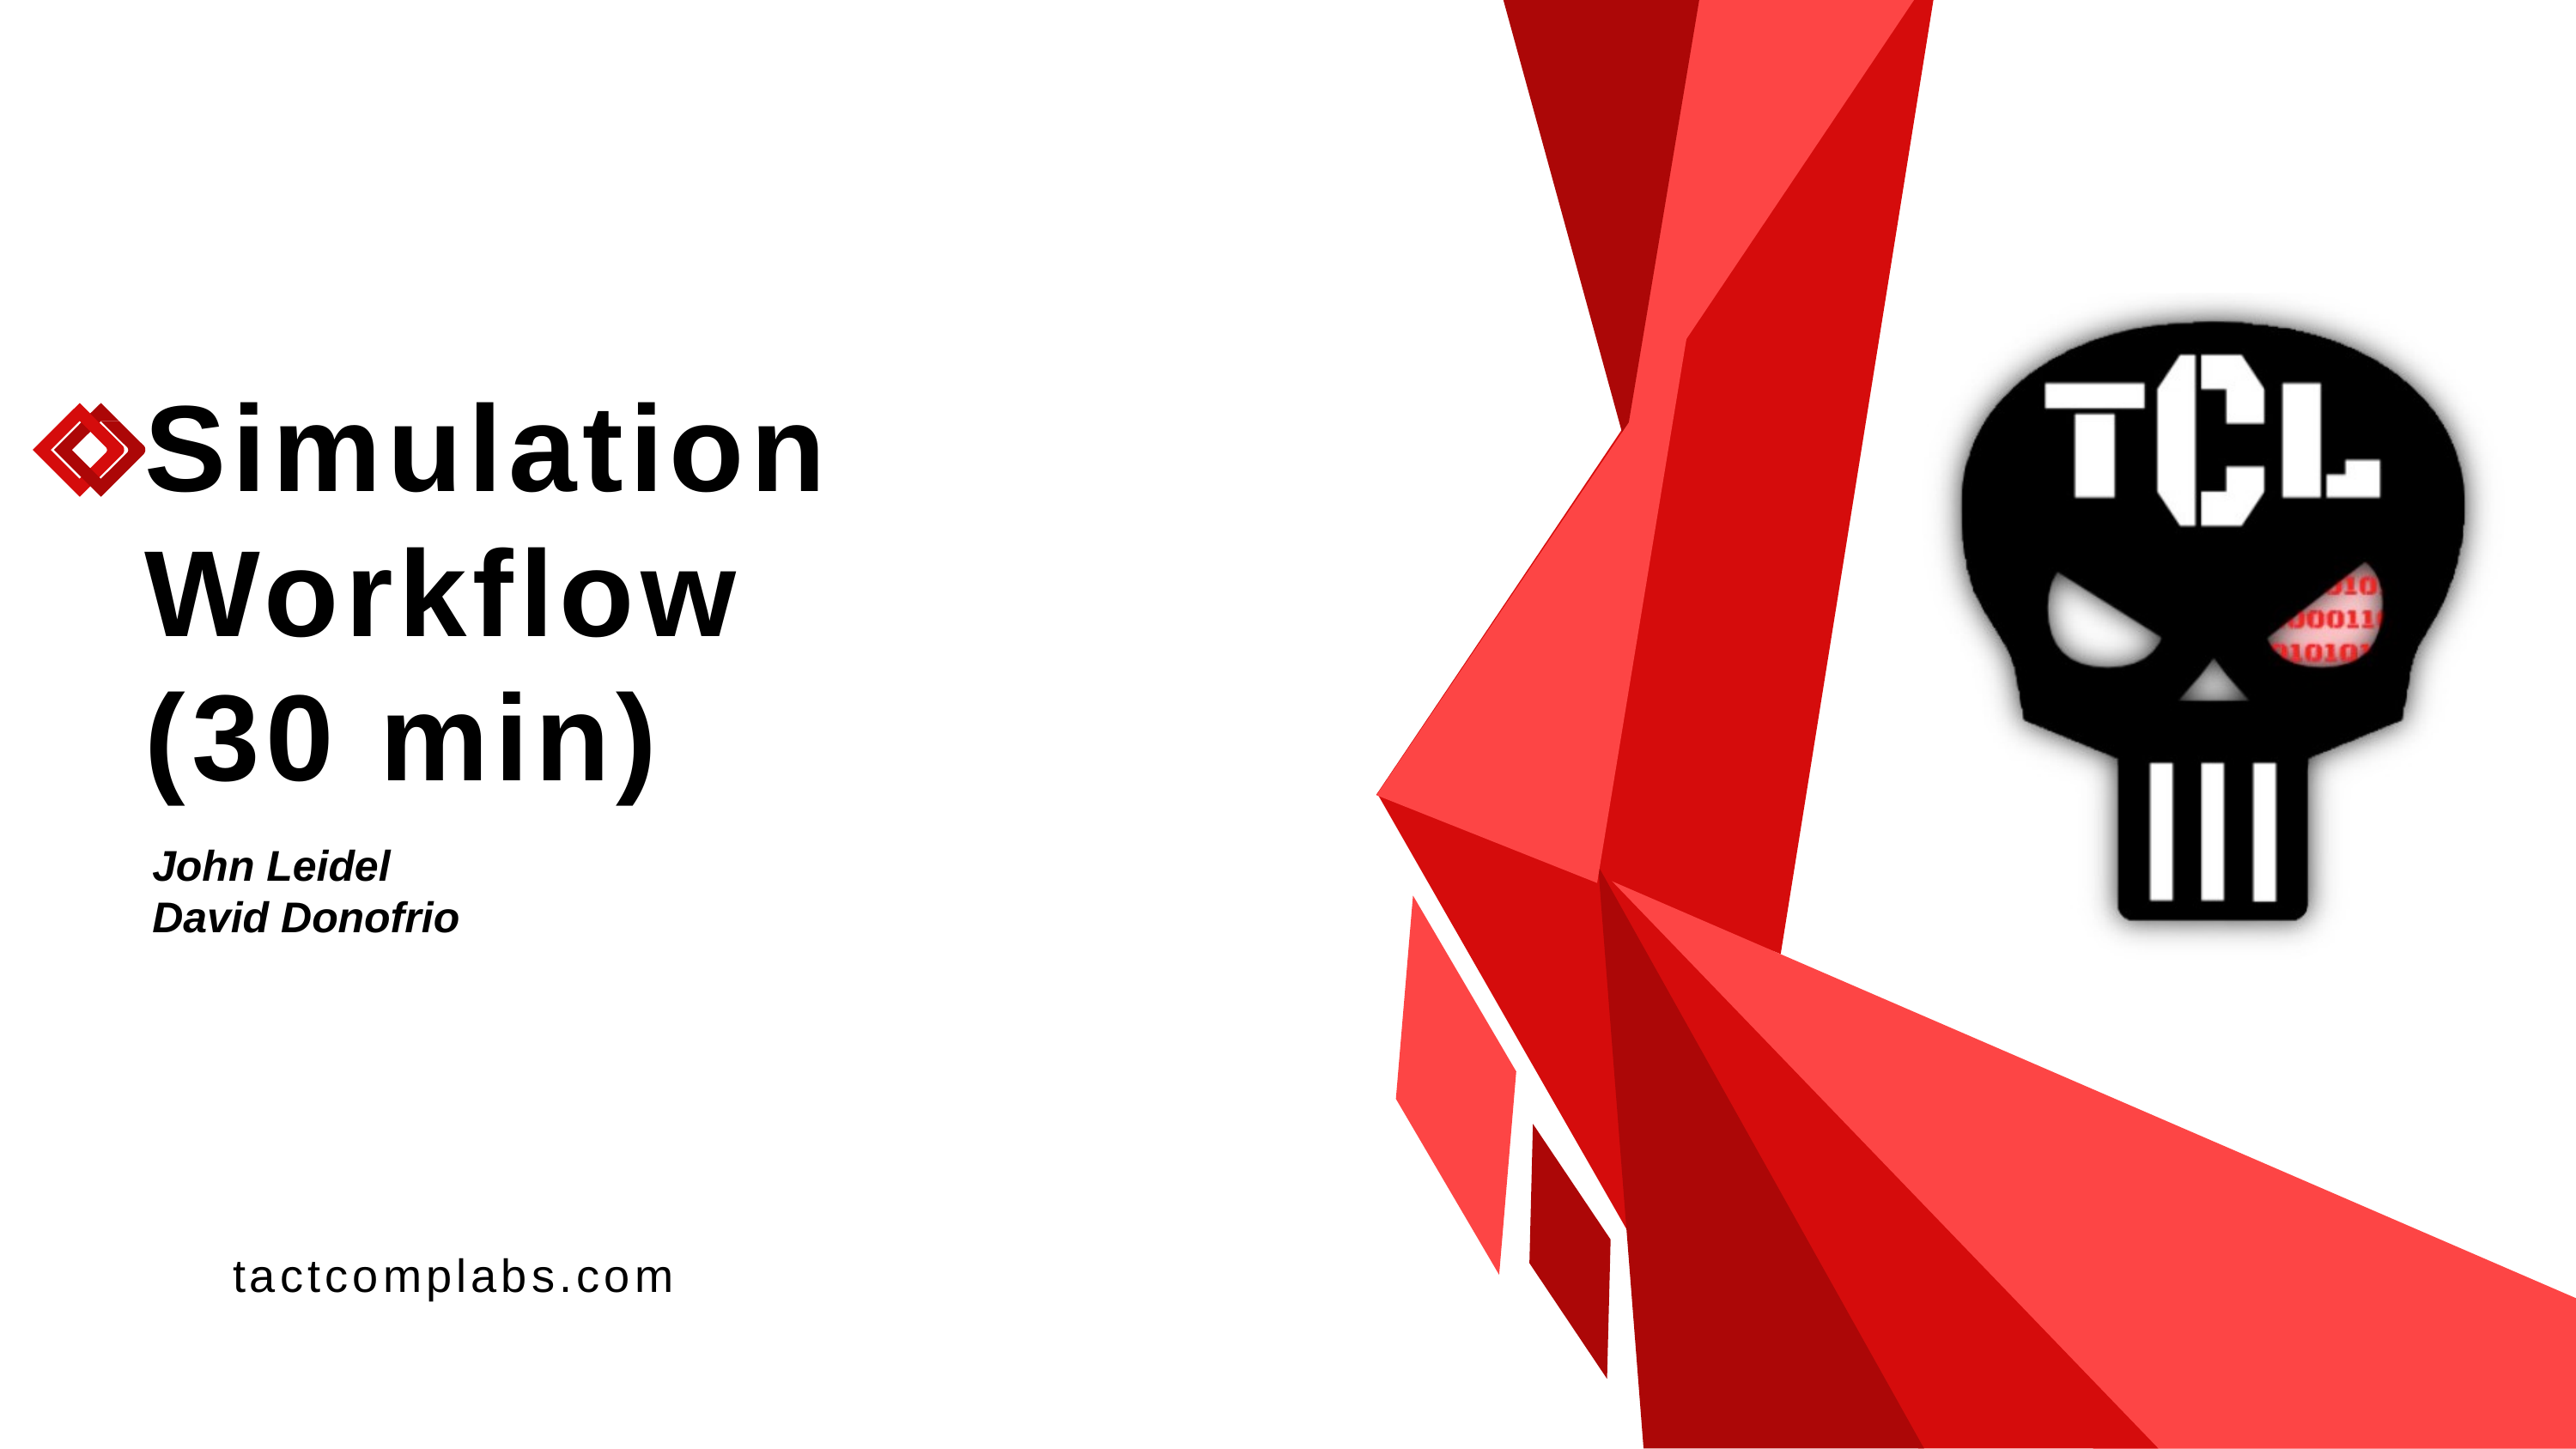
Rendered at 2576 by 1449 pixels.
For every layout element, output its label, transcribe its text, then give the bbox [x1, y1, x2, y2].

text_box tactcomplabs.com [230, 1243, 686, 1302]
picture [1895, 293, 2528, 980]
text_box John Leidel David Donofrio [139, 831, 870, 948]
title Simulation Workflow (30 min) [143, 365, 1364, 806]
